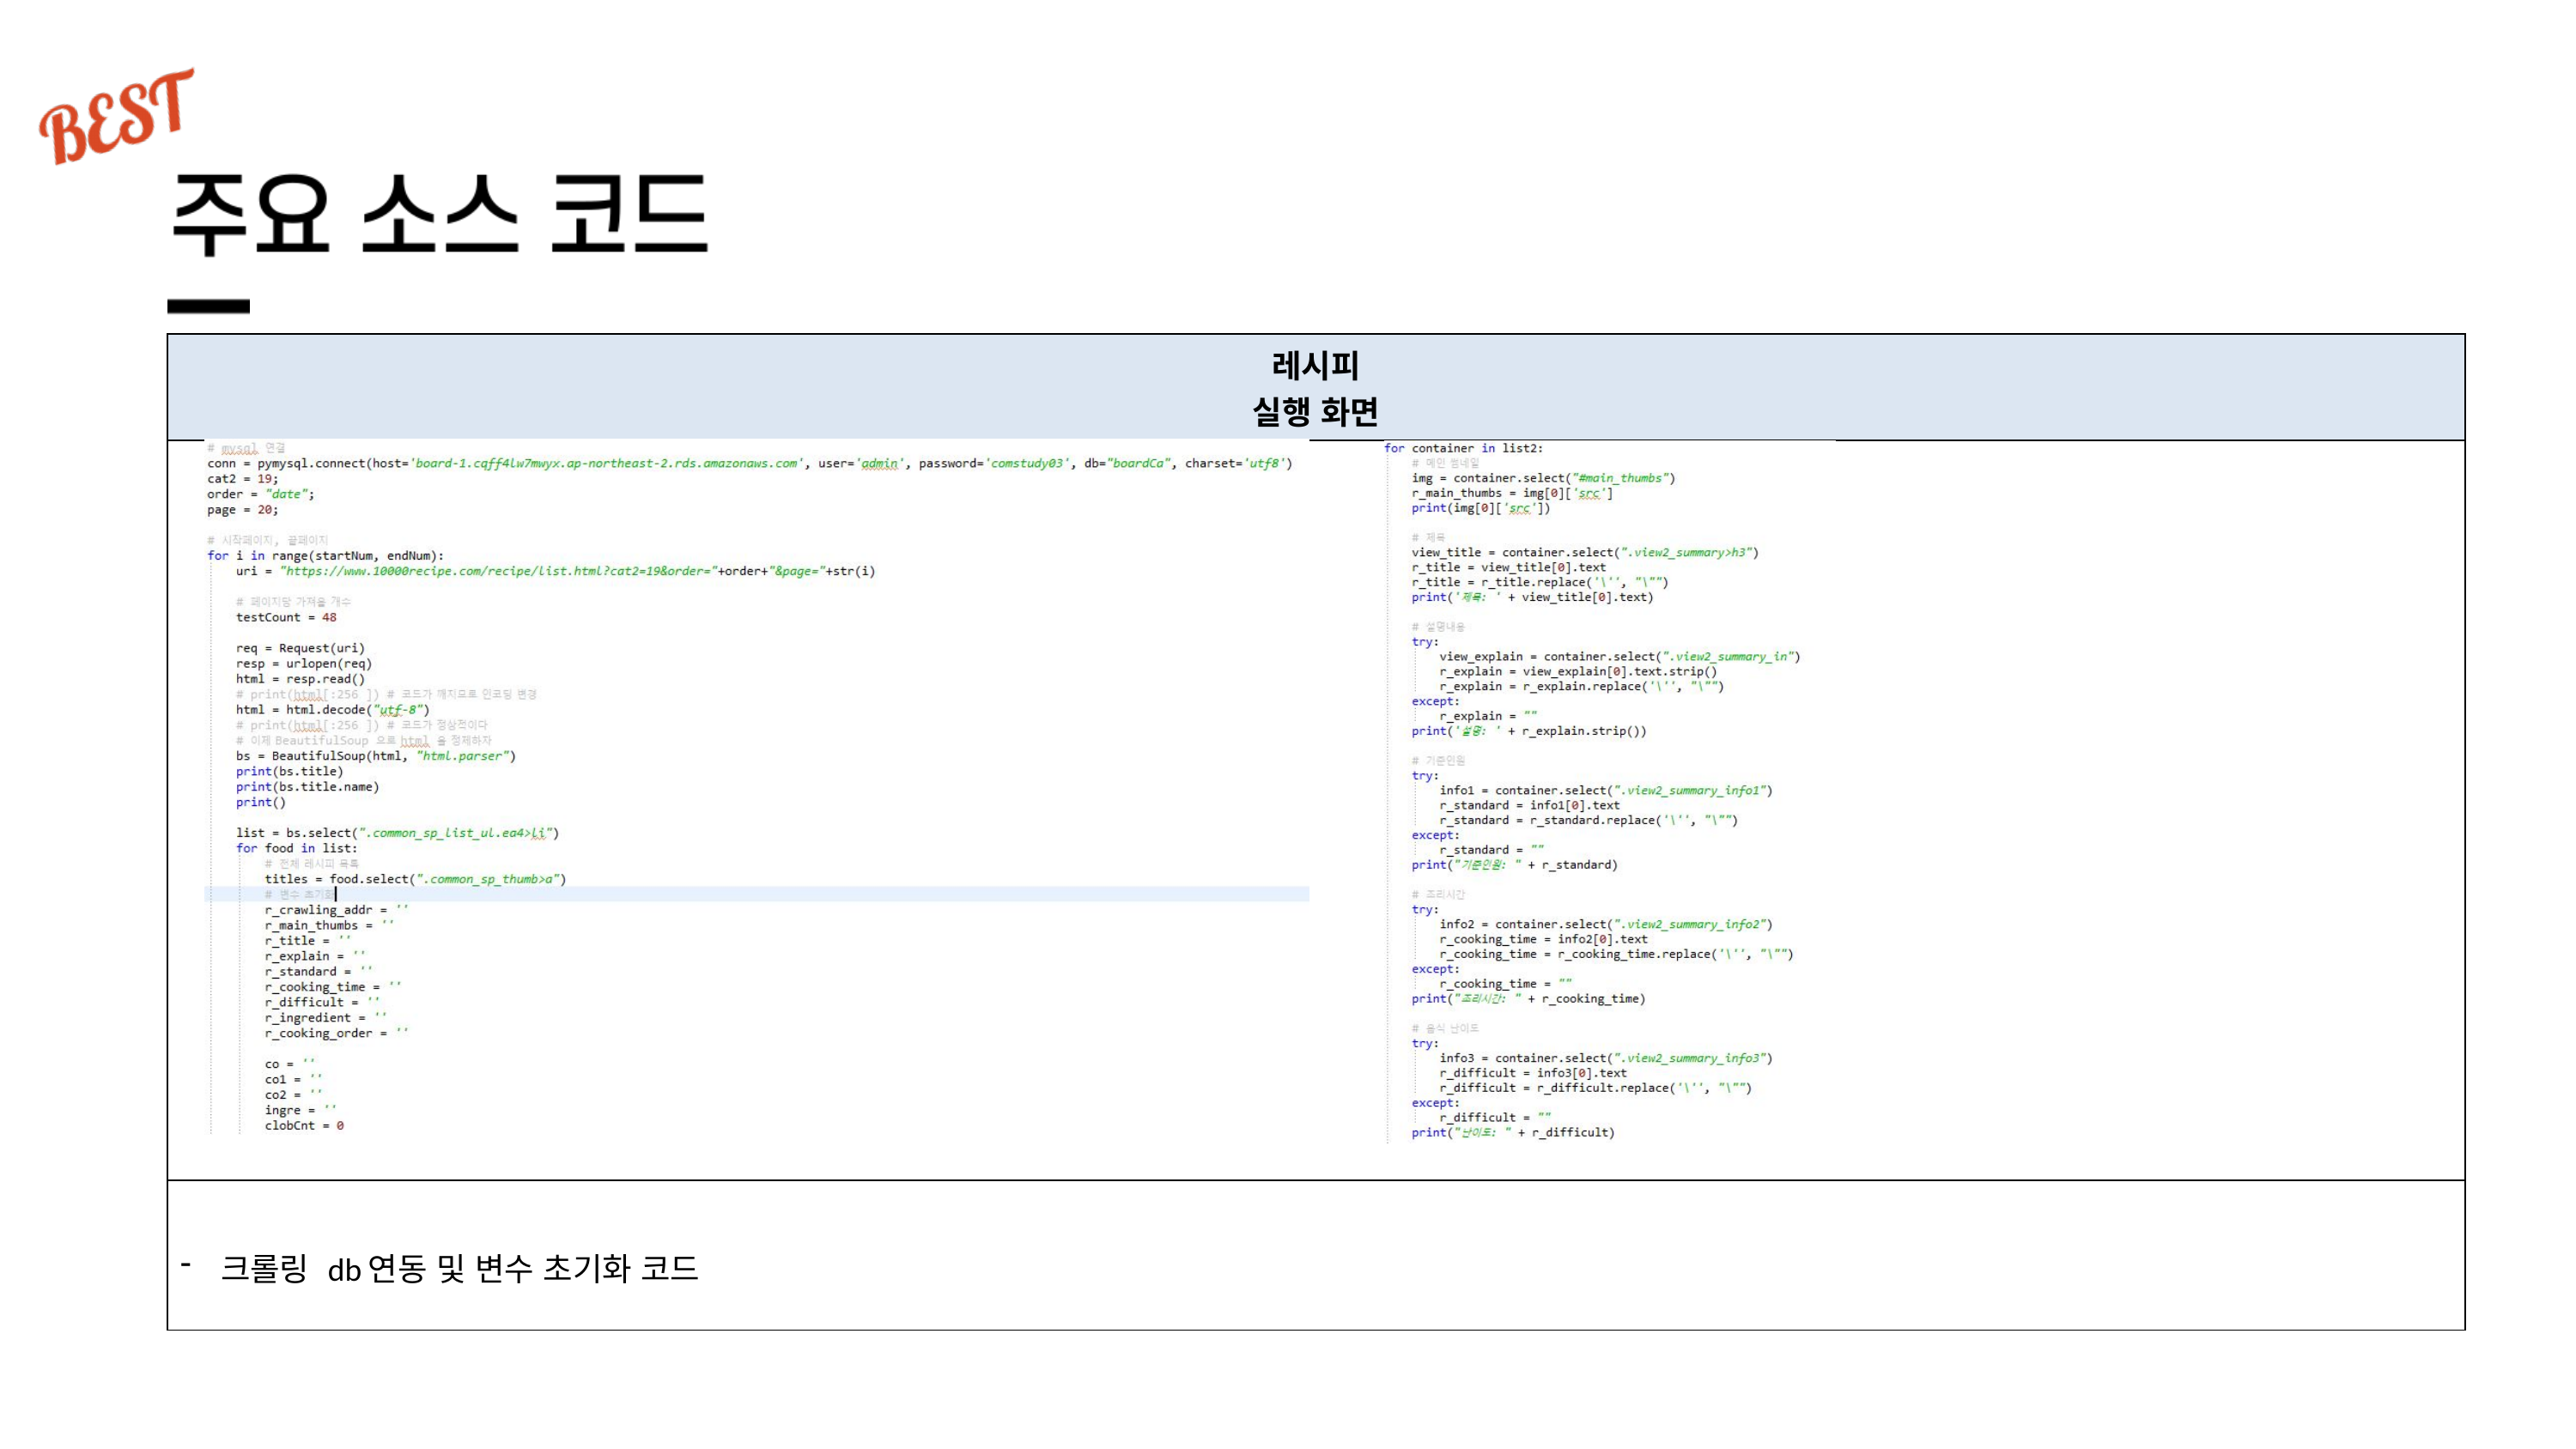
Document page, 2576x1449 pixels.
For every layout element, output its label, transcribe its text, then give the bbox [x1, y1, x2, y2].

picture [204, 439, 1310, 1136]
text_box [167, 279, 250, 334]
table_cell 크롤링 db연동 및 변수 초기화 코드 [168, 1181, 2464, 1330]
picture [1384, 440, 1836, 1143]
table_header 레시피 실행 화면 [168, 335, 2464, 440]
table_cell [168, 441, 2464, 1179]
picture [15, 30, 755, 298]
